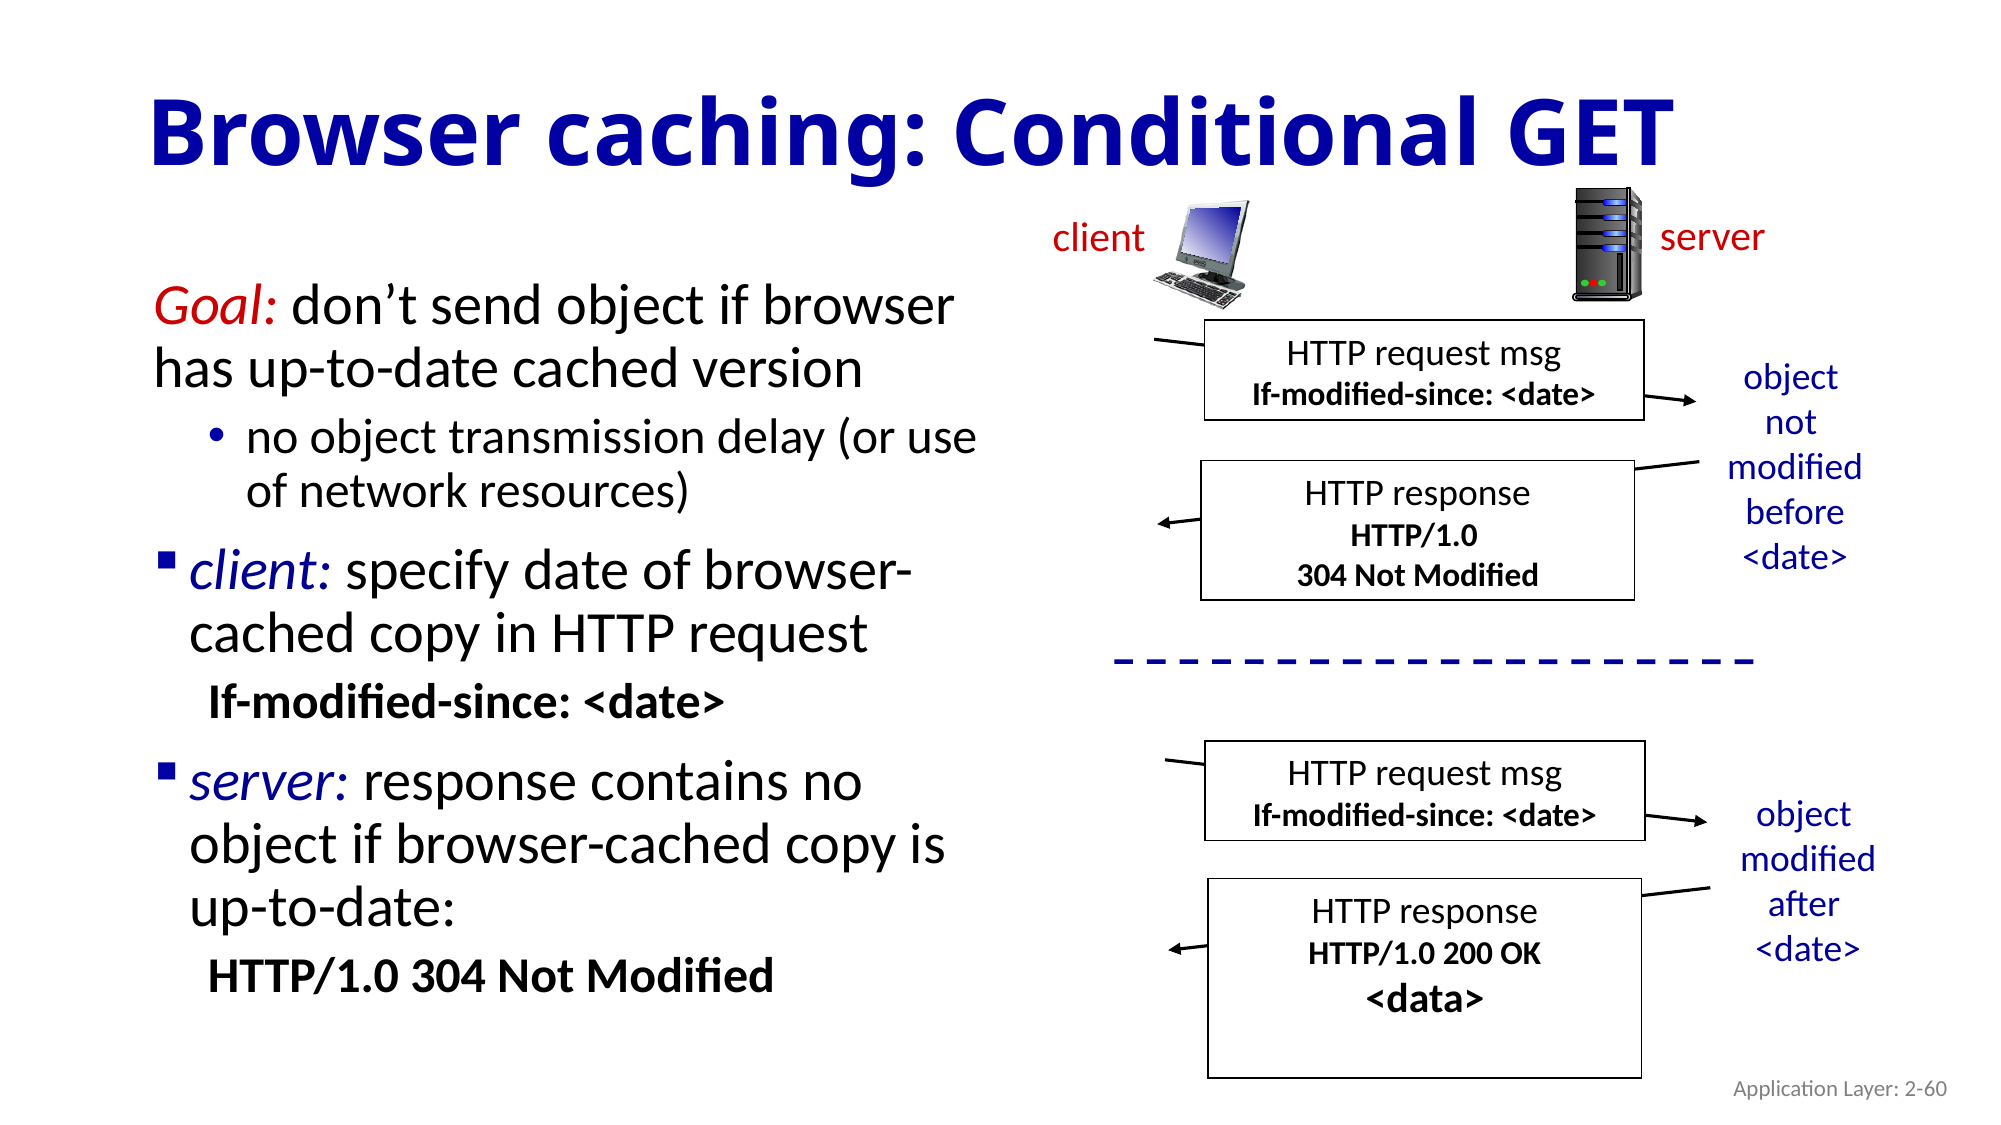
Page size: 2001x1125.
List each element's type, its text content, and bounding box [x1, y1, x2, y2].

text_box [1157, 516, 1200, 529]
slide_number Application Layer: 2-60 [1512, 1056, 1963, 1117]
text_box [1168, 942, 1208, 955]
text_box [1035, 188, 1782, 318]
text_box HTTP request msg If-modified-since: <date> [1204, 320, 1645, 420]
text_box object modified after <date> [1725, 781, 1892, 976]
text_box [1645, 394, 1697, 407]
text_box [1201, 460, 1635, 603]
text_box object not modified before <date> [1712, 344, 1879, 585]
text_box HTTP request msg If-modified-since: <date> [1205, 740, 1645, 841]
text_box Goal: don’t send object if browser has up-to-date cached version no object transmission delay (or use of network resources) client: specify date of browser-cached copy in HTTP request If-modified-since: <date> server: response contains no object if browser-cached copy is up-to-date: HTTP/1.0 304 Not Modified [117, 266, 1036, 1109]
title Browser caching: Conditional GET [131, 62, 1856, 209]
text_box [1645, 814, 1708, 828]
text_box HTTP response HTTP/1.0 200 OK <data> [1208, 878, 1642, 1079]
